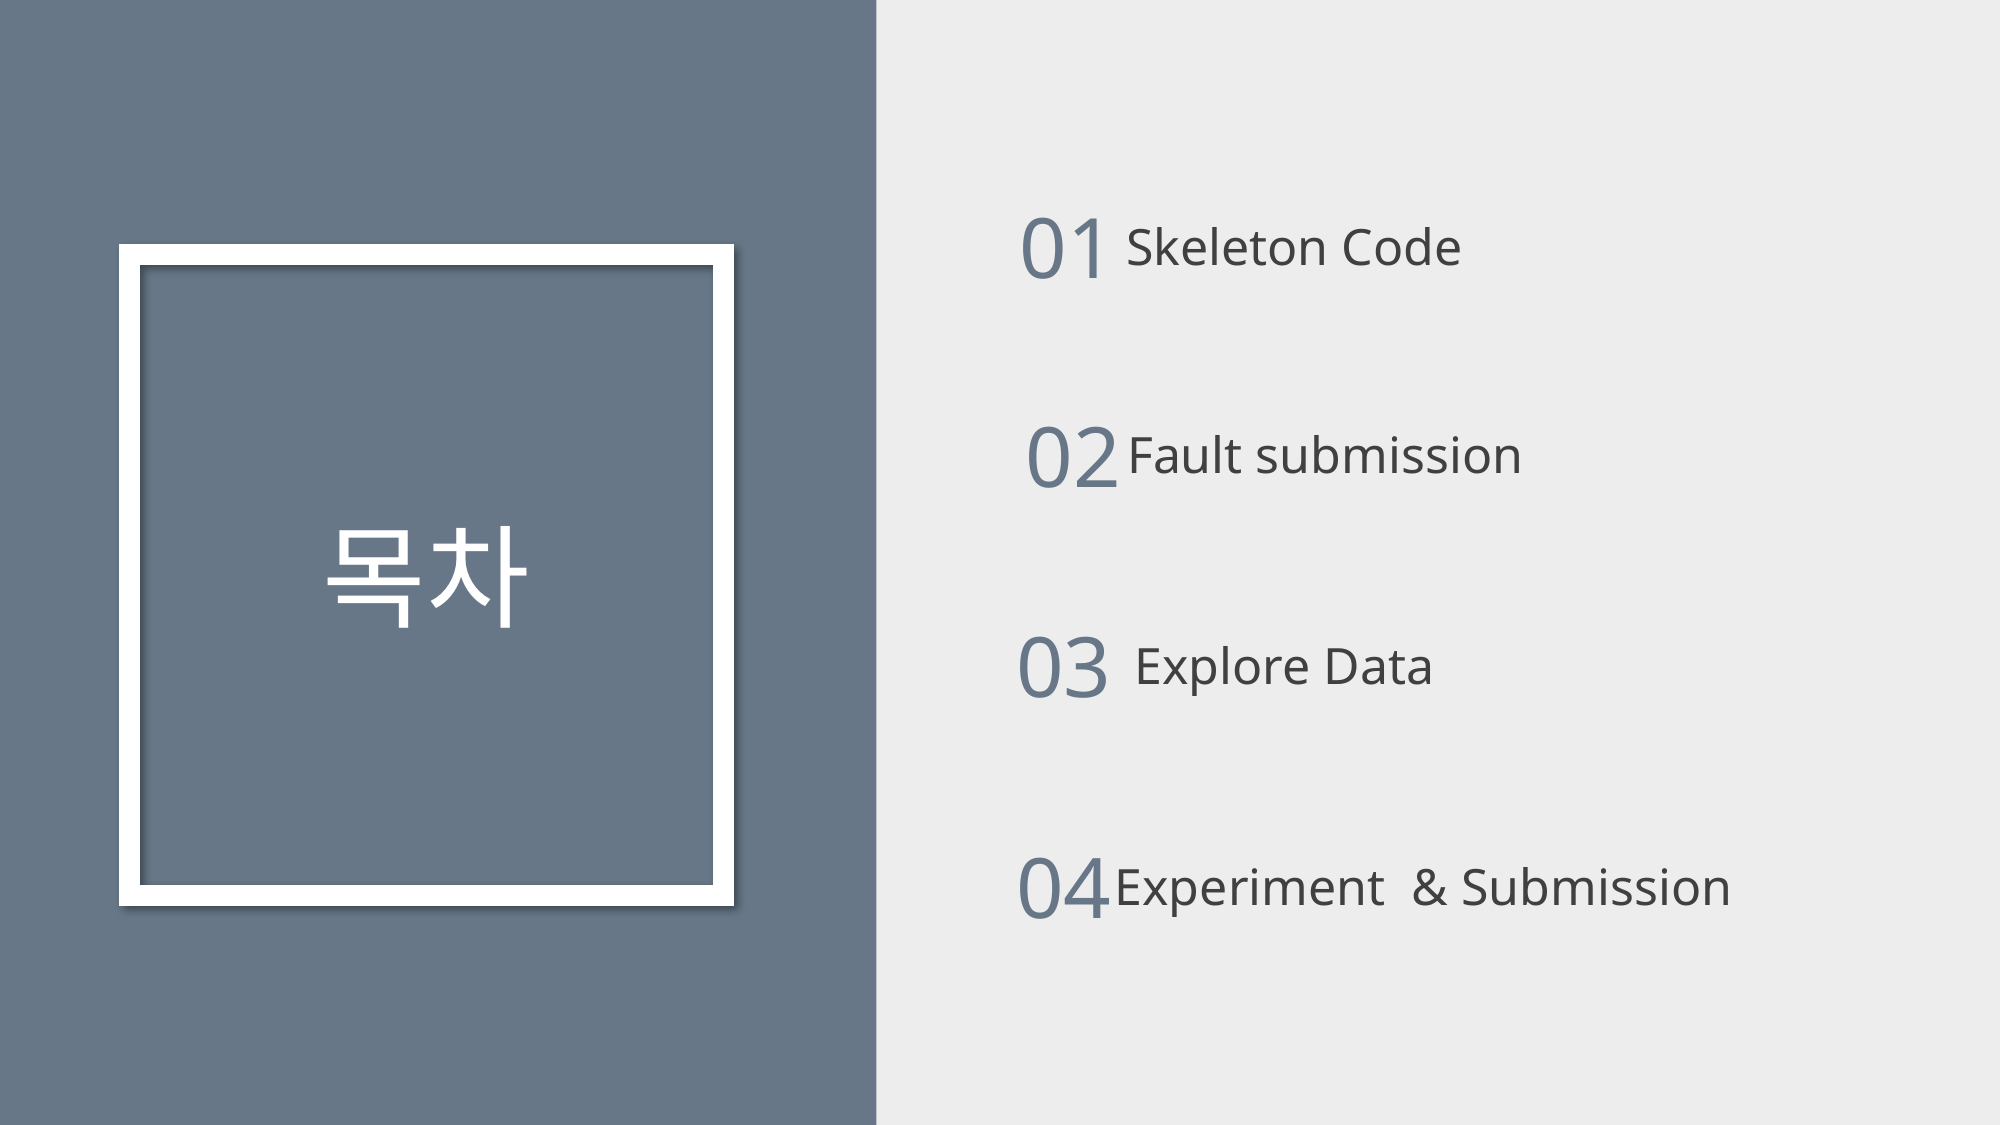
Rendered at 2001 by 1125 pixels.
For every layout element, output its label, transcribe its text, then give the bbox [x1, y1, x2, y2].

text_box 03 [1001, 606, 1127, 722]
text_box 01 [1004, 187, 1130, 303]
text_box Explore Data [1120, 627, 1450, 702]
text_box 목차 [308, 499, 545, 649]
text_box [0, 0, 878, 1125]
text_box Skeleton Code [1111, 207, 1478, 283]
text_box 02 [1010, 396, 1136, 512]
text_box Experiment & Submission [1100, 847, 1748, 923]
text_box [128, 254, 724, 896]
text_box Fault submission [1112, 416, 1539, 492]
text_box 04 [1001, 827, 1127, 943]
